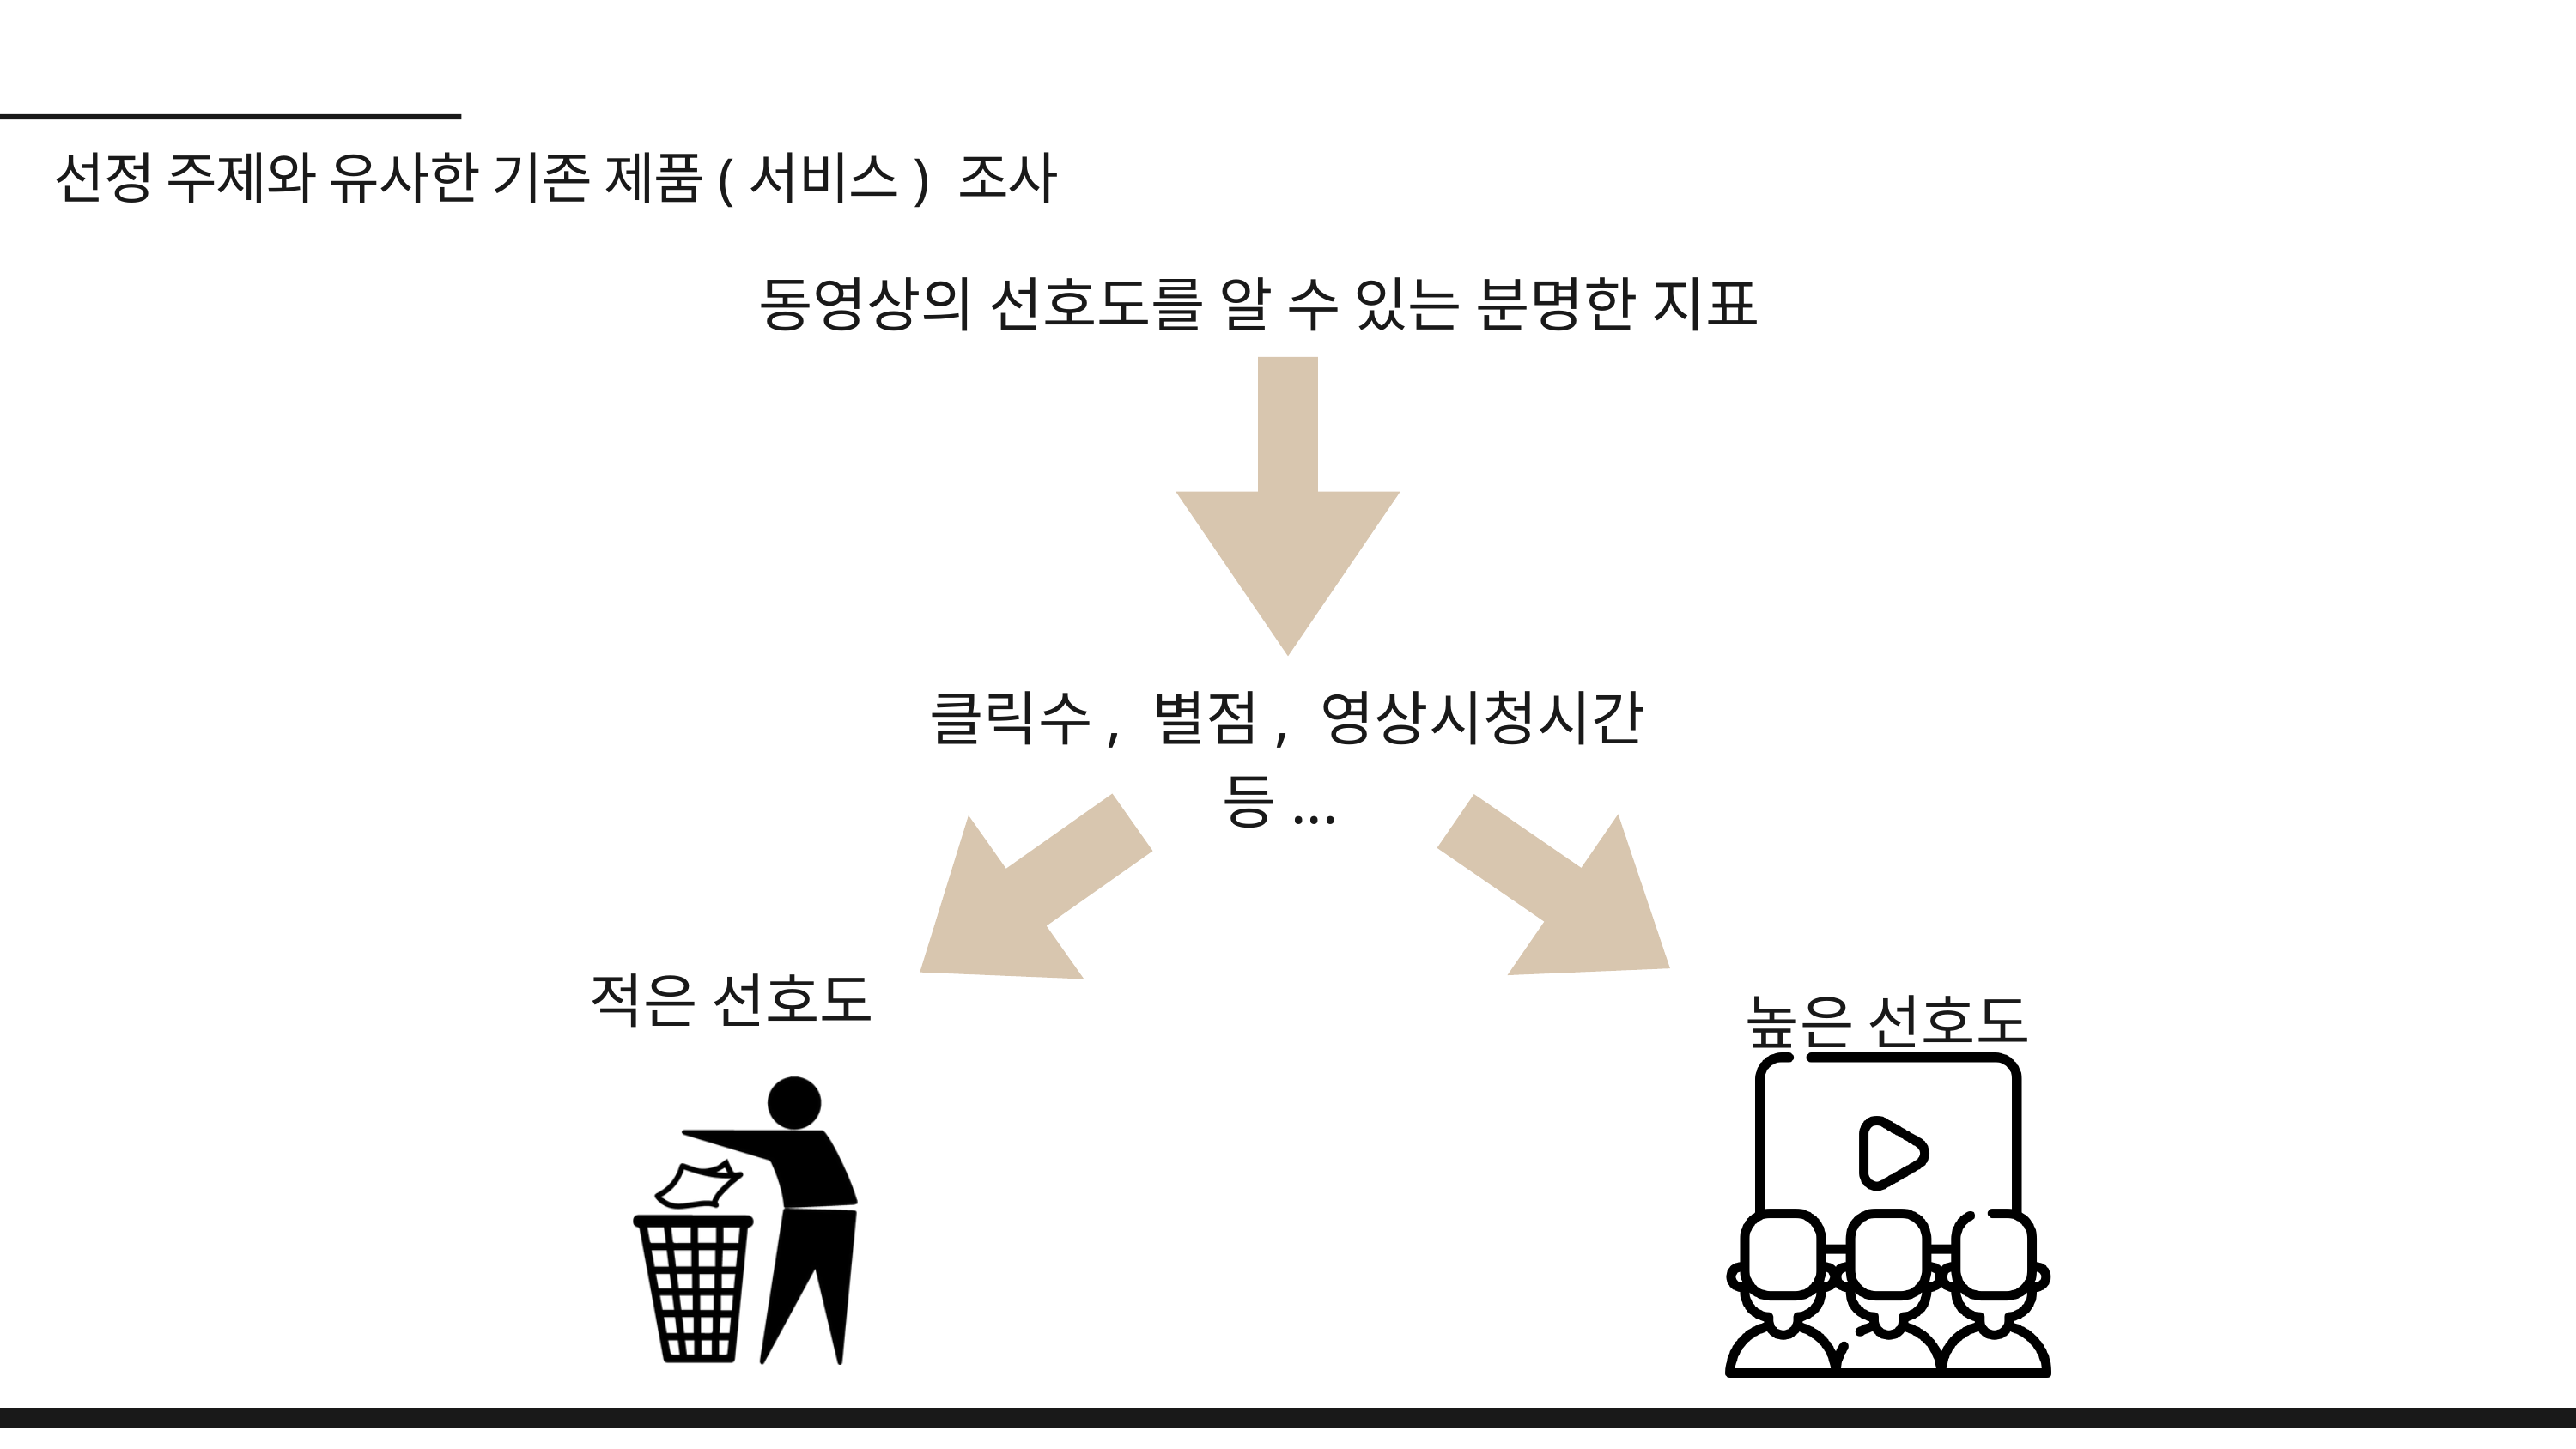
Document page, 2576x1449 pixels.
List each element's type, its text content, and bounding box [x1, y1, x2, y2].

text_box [926, 767, 1127, 1028]
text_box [1176, 356, 1400, 657]
text_box 동영상의 선호도를 알 수 있는 분명한 지표 [719, 256, 1801, 339]
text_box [0, 1409, 2576, 1427]
text_box 적은 선호도 [573, 951, 890, 1035]
text_box 클릭수, 별점, 영상시청시간 등... [890, 670, 1686, 835]
text_box [633, 1076, 858, 1366]
picture [1725, 1052, 2051, 1379]
text_box 높은 선호도 [1725, 973, 2051, 1052]
text_box 선정 주제와 유사한 기존 제품(서비스) 조사 [53, 131, 1070, 210]
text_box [1464, 764, 1662, 1026]
